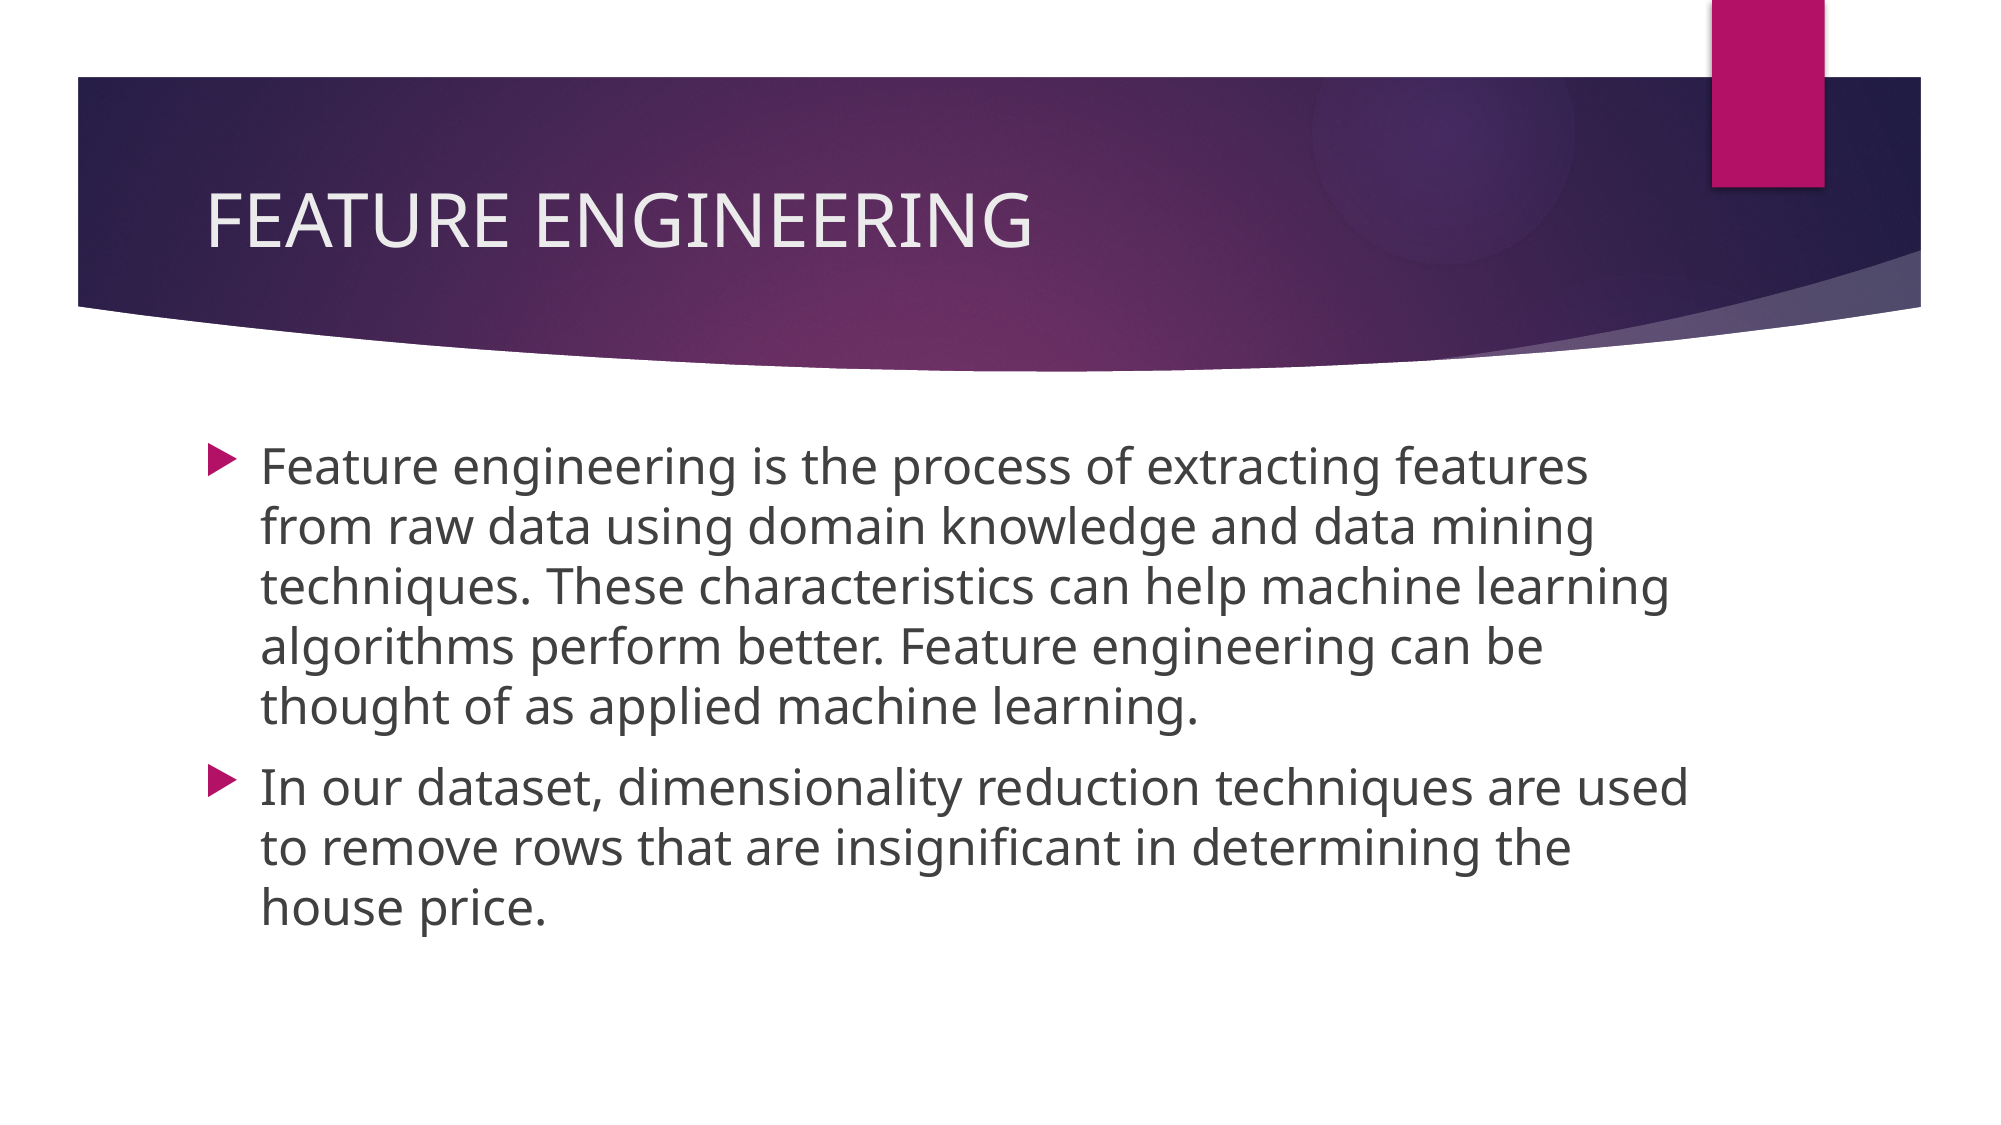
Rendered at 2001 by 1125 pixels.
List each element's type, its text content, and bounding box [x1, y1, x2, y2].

title FEATURE ENGINEERING [189, 159, 1627, 276]
list Feature engineering is the process of extracting features from raw data using domain knowledge and data mining techniques. These characteristics can help machine learning algorithms perform better. Feature engineering can be thought of as applied machine learning. In our dataset, dimensionality reduction techniques are used to remove rows that are insignificant in determining the house price. [189, 427, 1721, 988]
